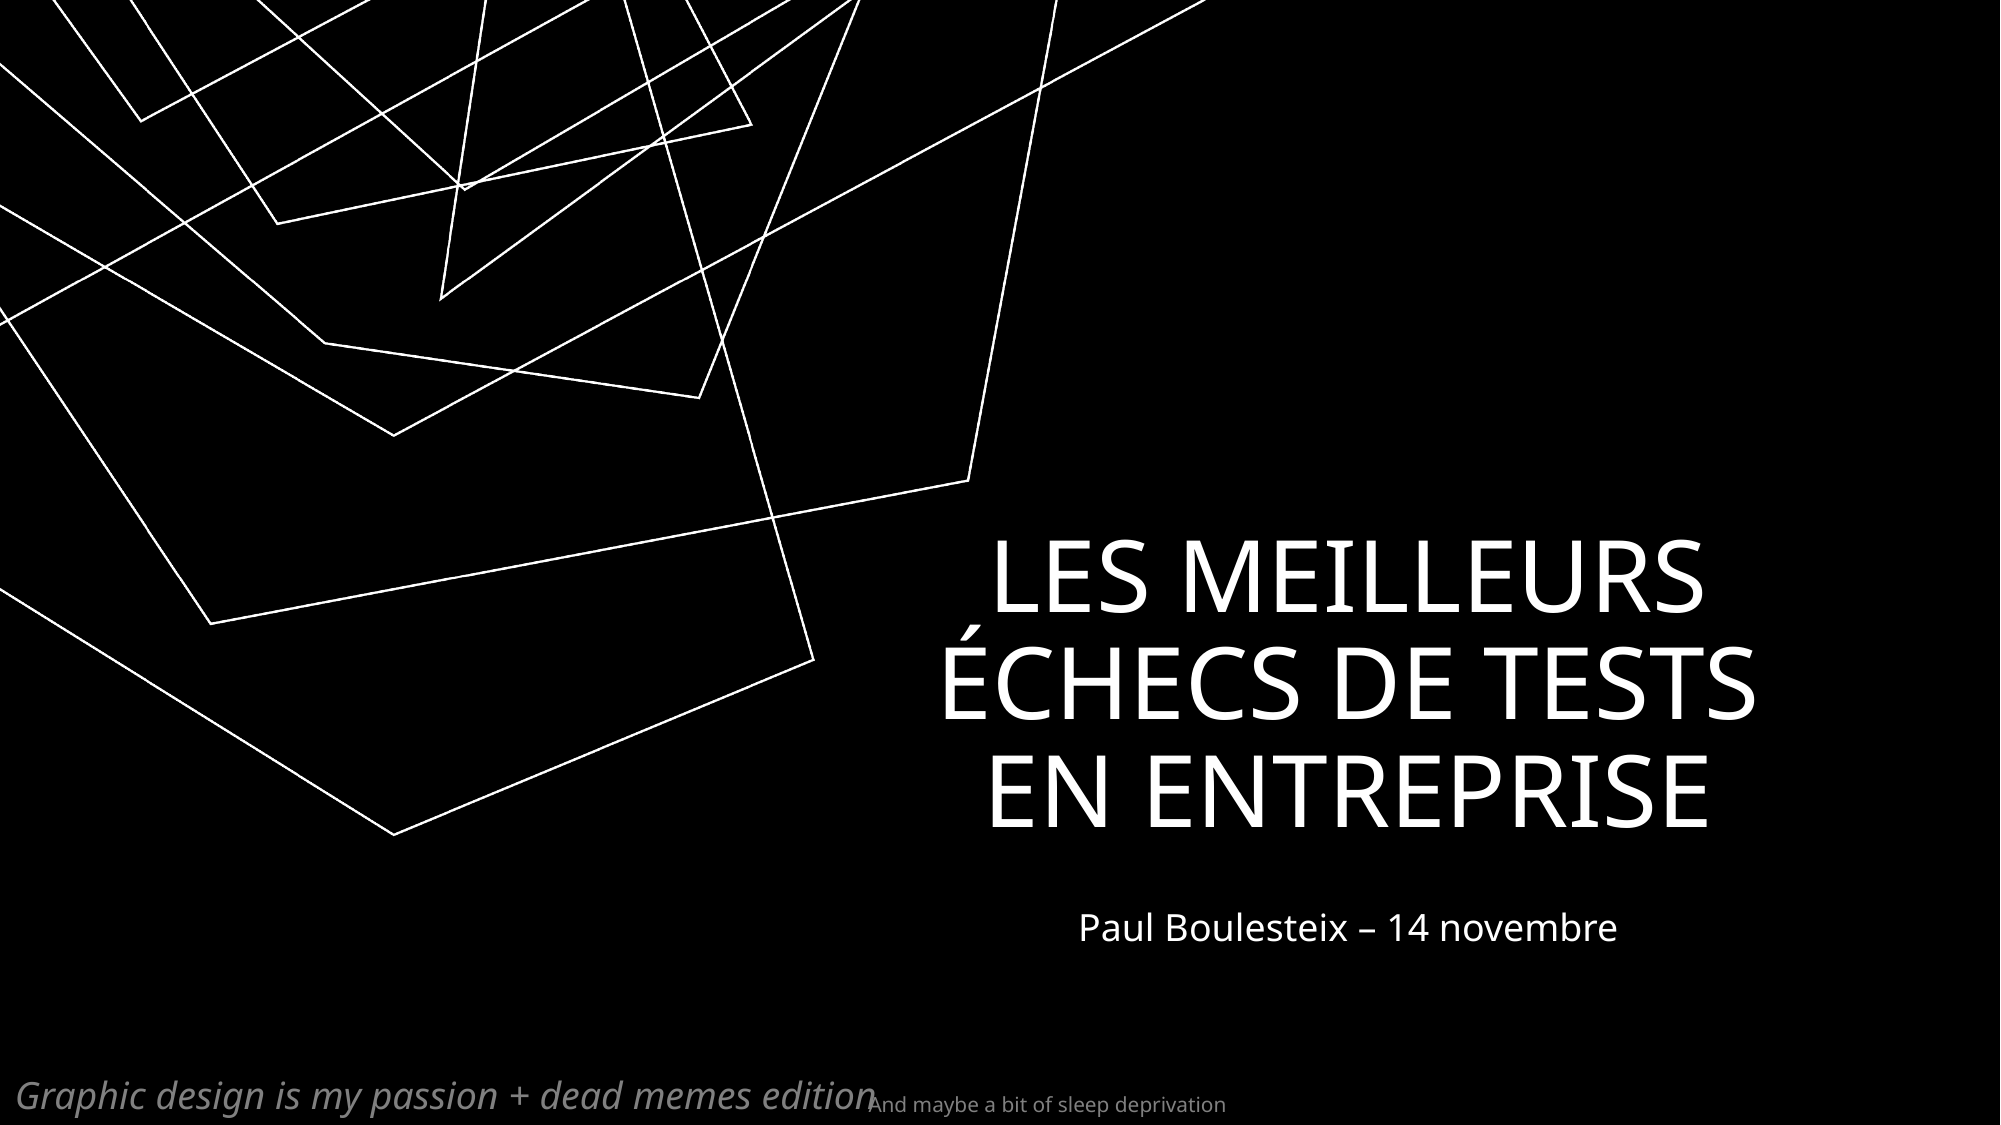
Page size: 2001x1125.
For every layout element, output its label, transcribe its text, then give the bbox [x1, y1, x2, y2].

title Les meilleurs échecs de tests en entreprise [853, 388, 1844, 857]
text_box Paul Boulesteix – 14 novembre [1049, 896, 1648, 957]
text_box Graphic design is my passion + dead memes edition [0, 1064, 990, 1125]
picture [0, 0, 1356, 873]
text_box And maybe a bit of sleep deprivation [853, 1084, 1552, 1125]
